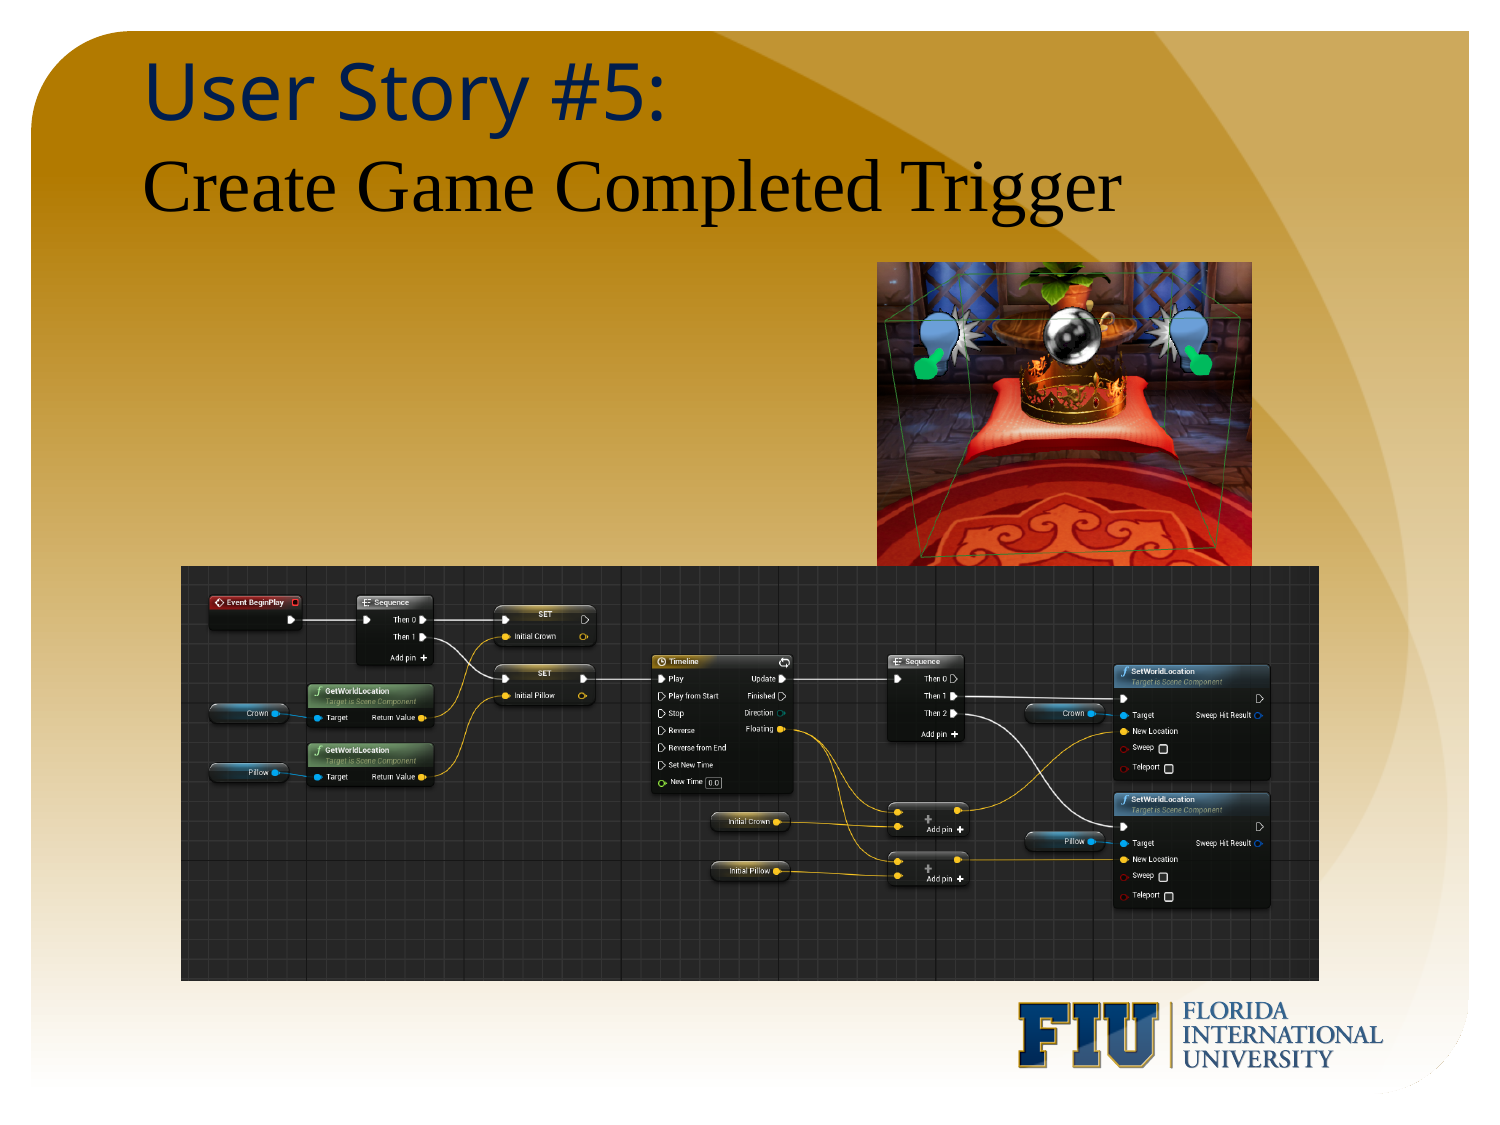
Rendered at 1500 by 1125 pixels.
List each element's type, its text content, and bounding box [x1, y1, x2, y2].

title User Story #5: Create Game Completed Trigger [127, 62, 1372, 234]
picture [24, 30, 1473, 1094]
